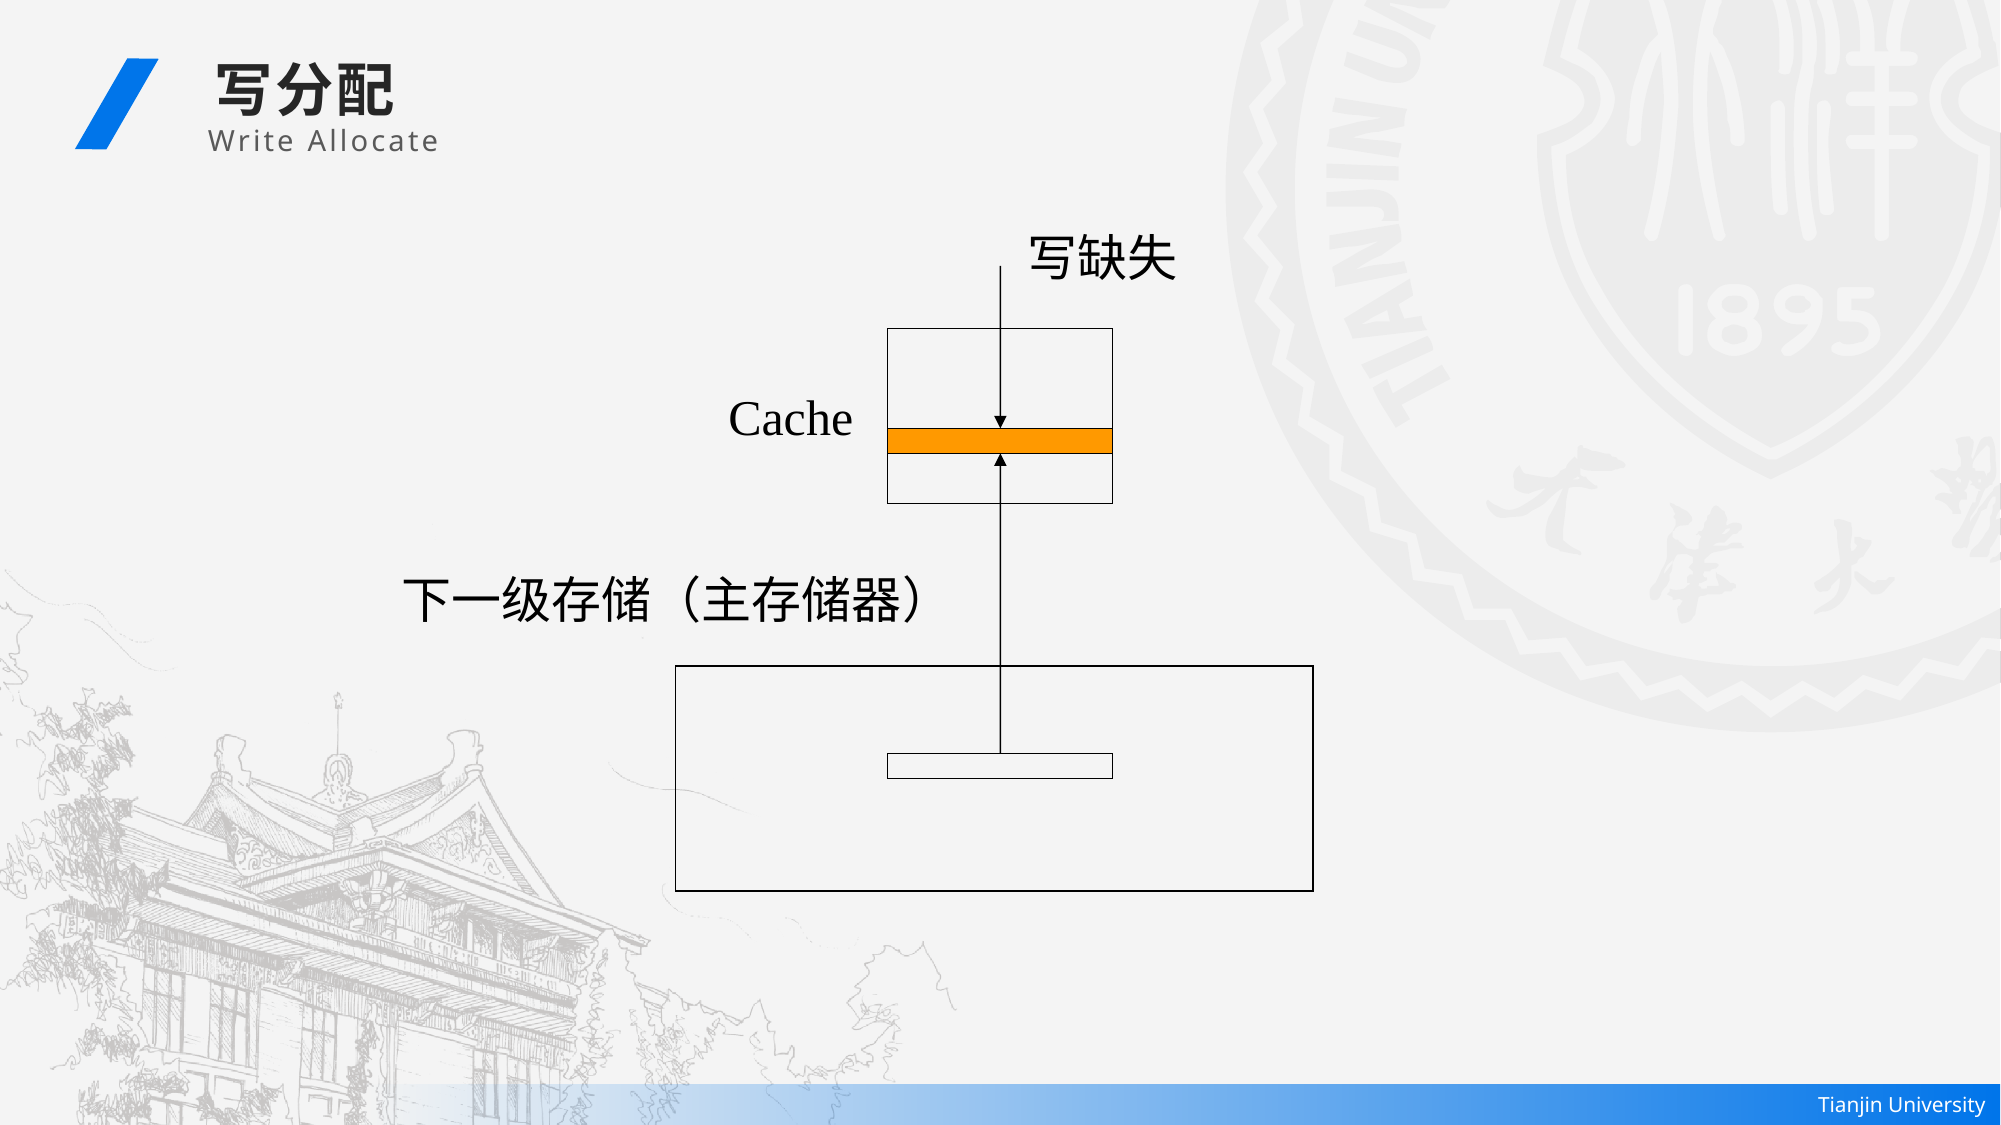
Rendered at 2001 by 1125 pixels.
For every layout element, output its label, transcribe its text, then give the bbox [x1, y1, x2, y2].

text_box Cache [713, 378, 869, 454]
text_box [104, 45, 521, 167]
text_box [675, 665, 1313, 891]
text_box [74, 98, 104, 150]
text_box [1001, 454, 1113, 504]
text_box [1001, 328, 1113, 428]
text_box [887, 428, 1113, 454]
text_box [887, 454, 1000, 504]
text_box [994, 453, 1007, 754]
text_box 下一级存储（主存储器） [386, 561, 967, 636]
text_box [887, 328, 1000, 428]
text_box 写缺失 [1012, 218, 1192, 294]
text_box [994, 265, 1007, 428]
text_box [887, 753, 1113, 779]
